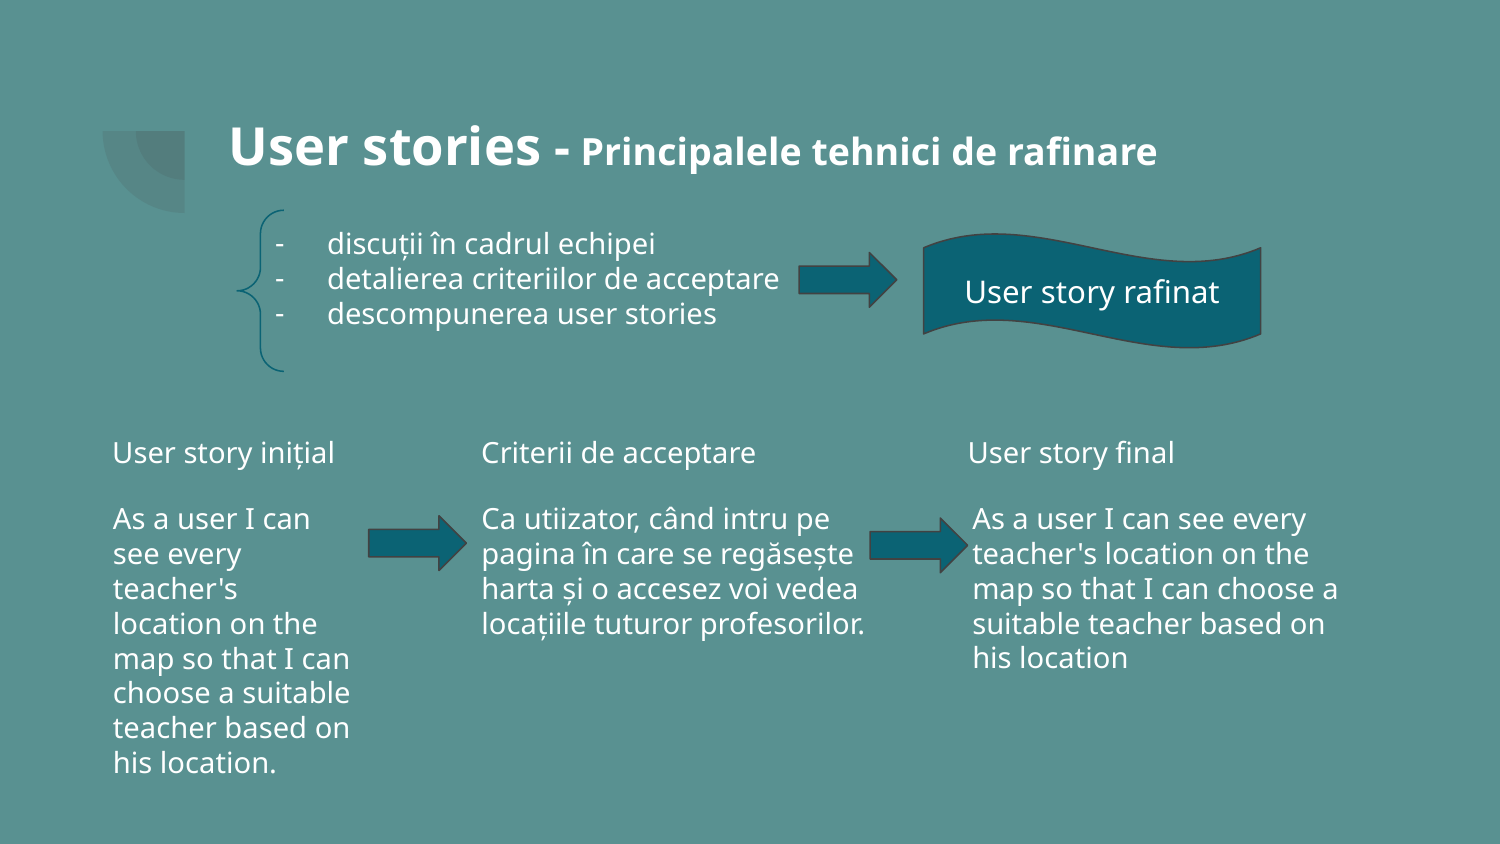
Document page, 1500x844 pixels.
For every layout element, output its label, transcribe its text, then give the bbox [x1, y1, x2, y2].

title User stories - Principalele tehnici de rafinare [213, 98, 1368, 192]
text_box Ca utiizator, când intru pe pagina în care se regăsește harta și o accesez voi vedea locațiile tuturor profesorilor. [466, 485, 900, 647]
text_box [870, 517, 968, 573]
text_box User story rafinat [923, 234, 1261, 348]
text_box Criterii de acceptare [466, 419, 855, 485]
text_box [368, 515, 467, 571]
text_box User story inițial [97, 419, 377, 485]
text_box [799, 252, 897, 308]
text_box As a user I can see every teacher's location on the map so that I can choose a suitable teacher based on his location [957, 485, 1370, 690]
text_box User story final [952, 419, 1232, 485]
text_box As a user I can see every teacher's location on the map so that I can choose a suitable teacher based on his location. [97, 485, 369, 606]
text_box discuții în cadrul echipei detalierea criteriilor de acceptare descompunerea user stories [237, 210, 806, 389]
